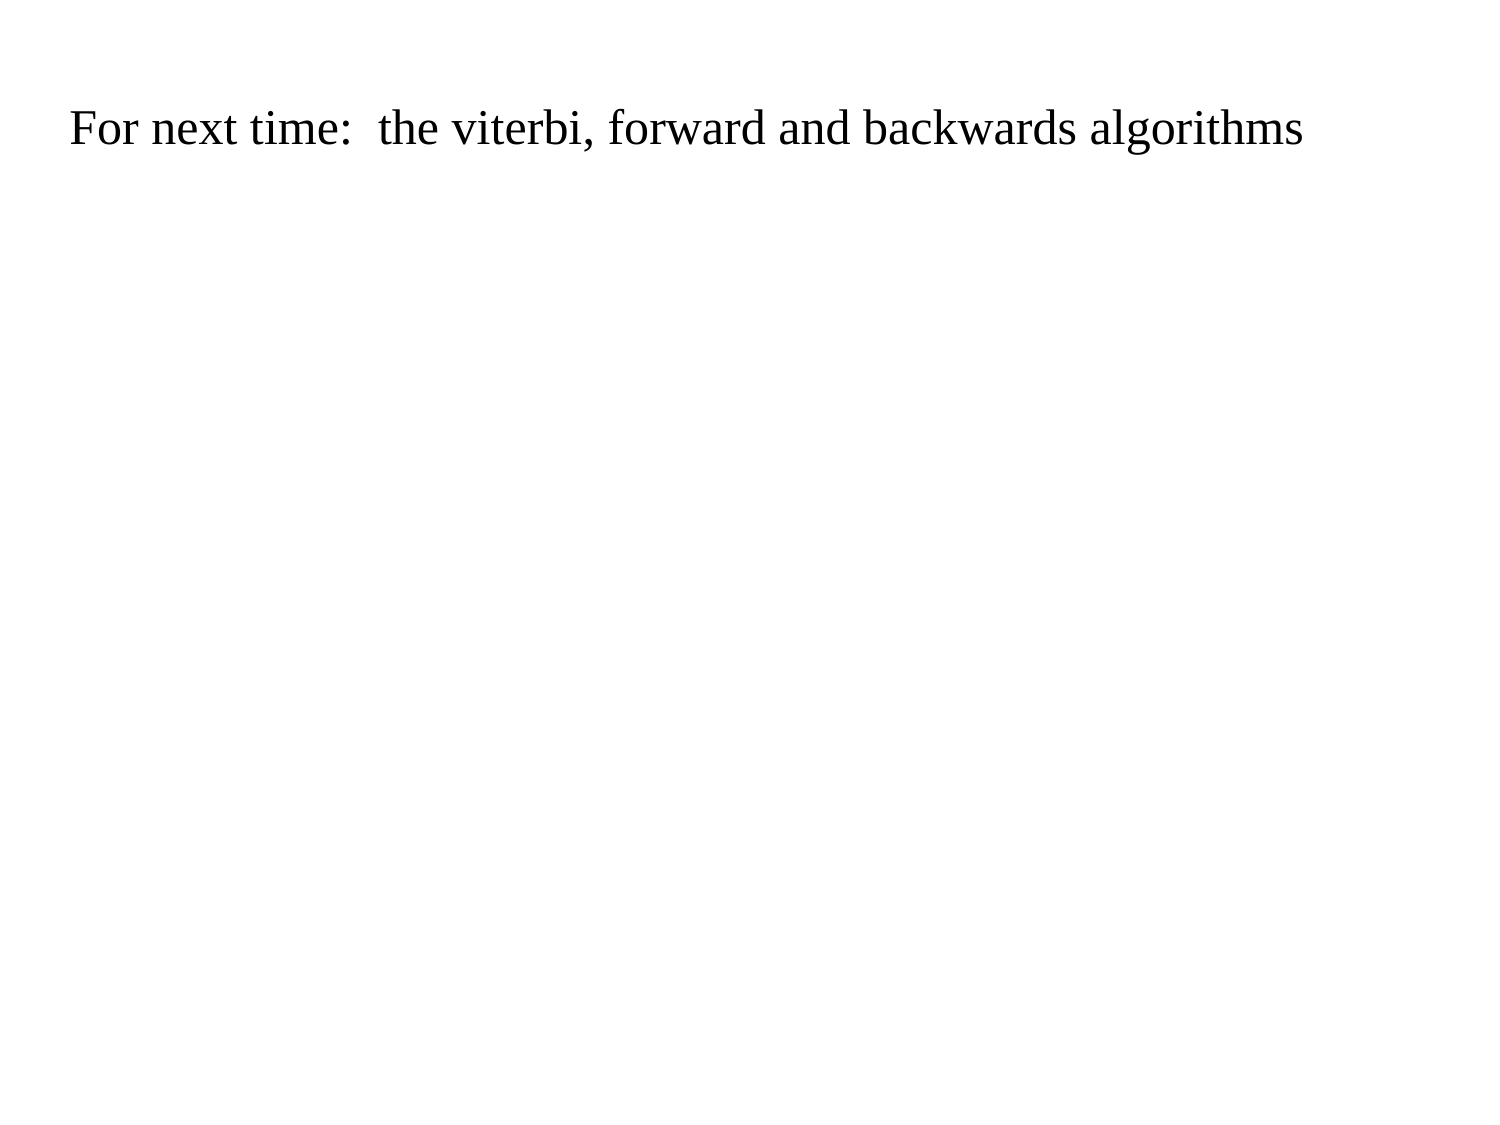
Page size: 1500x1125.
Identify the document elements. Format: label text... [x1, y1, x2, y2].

text_box For next time: the viterbi, forward and backwards algorithms [54, 87, 1320, 163]
